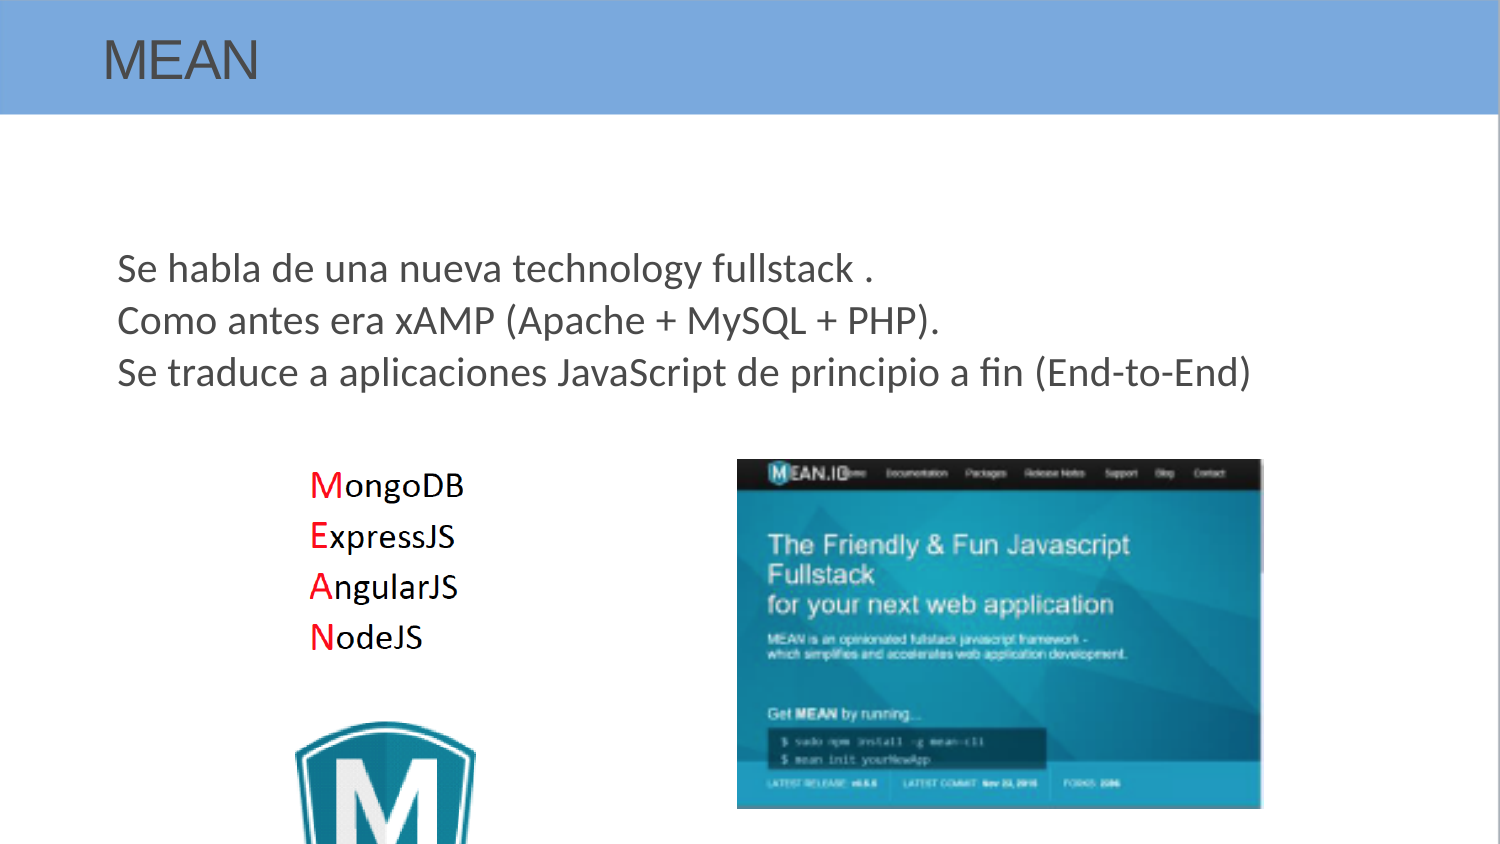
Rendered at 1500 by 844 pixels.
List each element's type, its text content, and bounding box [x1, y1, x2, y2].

picture [0, 0, 1500, 844]
title MEAN [100, 21, 554, 165]
text_box Se habla de una nueva technology fullstack . Como antes era xAMP (Apache + MySQL + PHP). Se traduce a aplicaciones JavaScript de principio a fin (End-to-End) [115, 238, 1288, 395]
